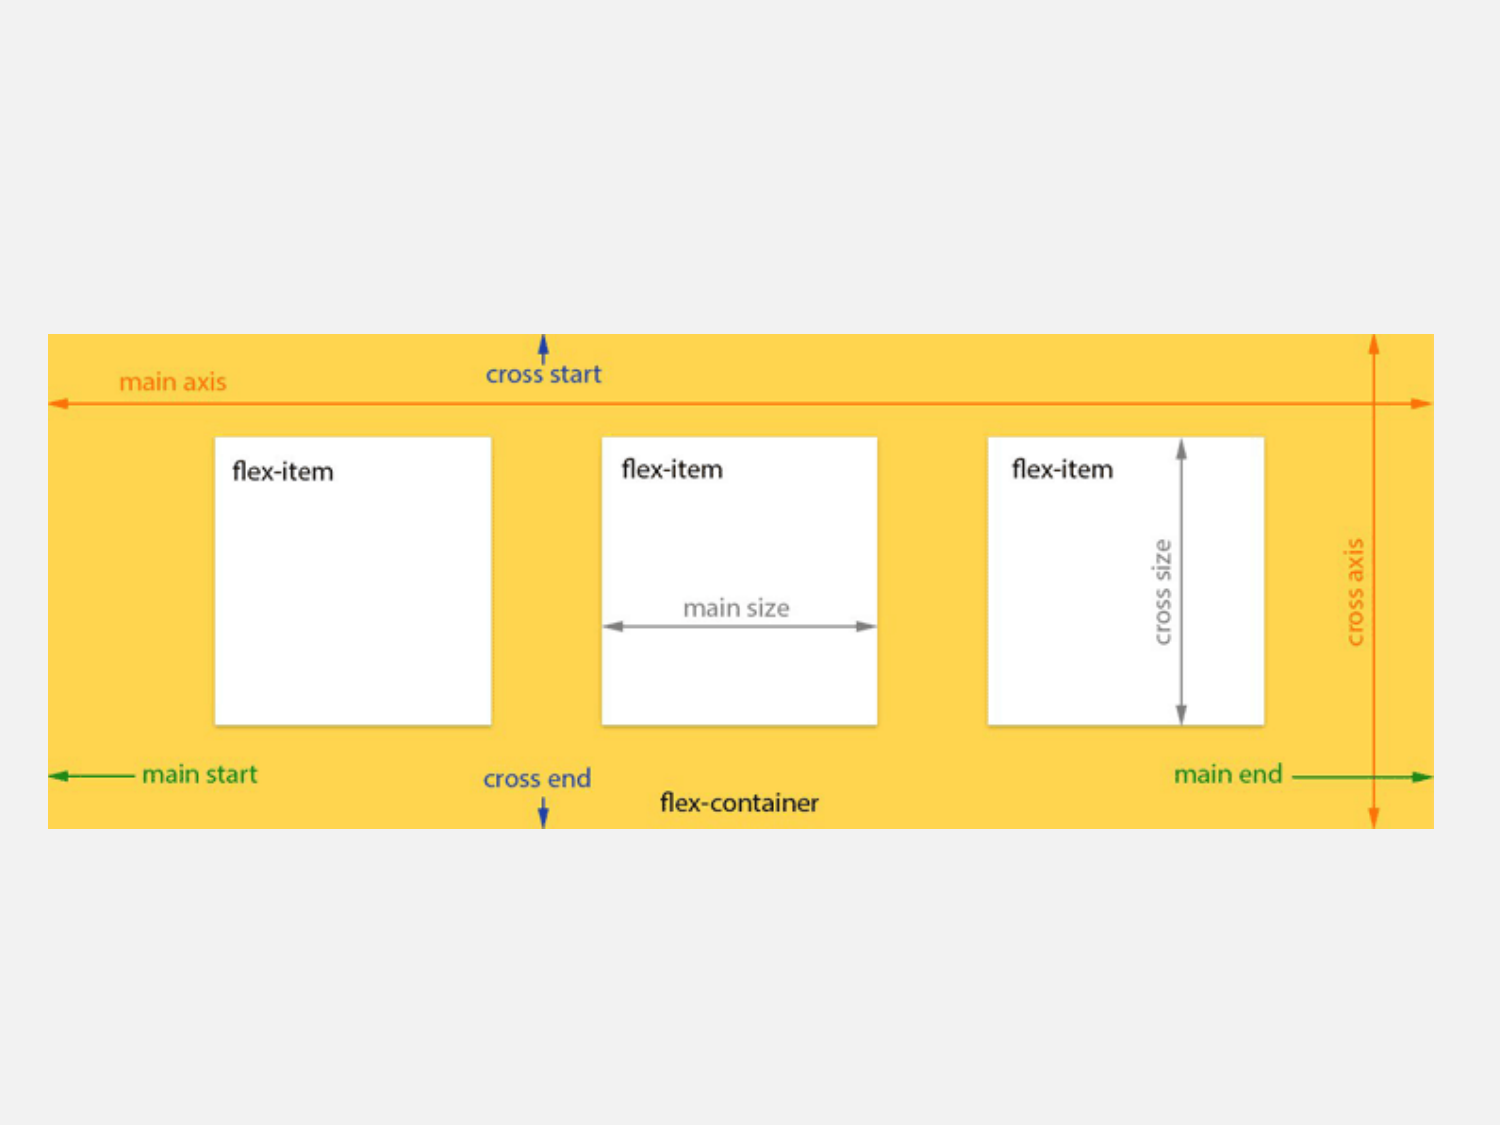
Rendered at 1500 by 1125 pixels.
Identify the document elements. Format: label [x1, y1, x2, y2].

picture [48, 334, 1434, 829]
